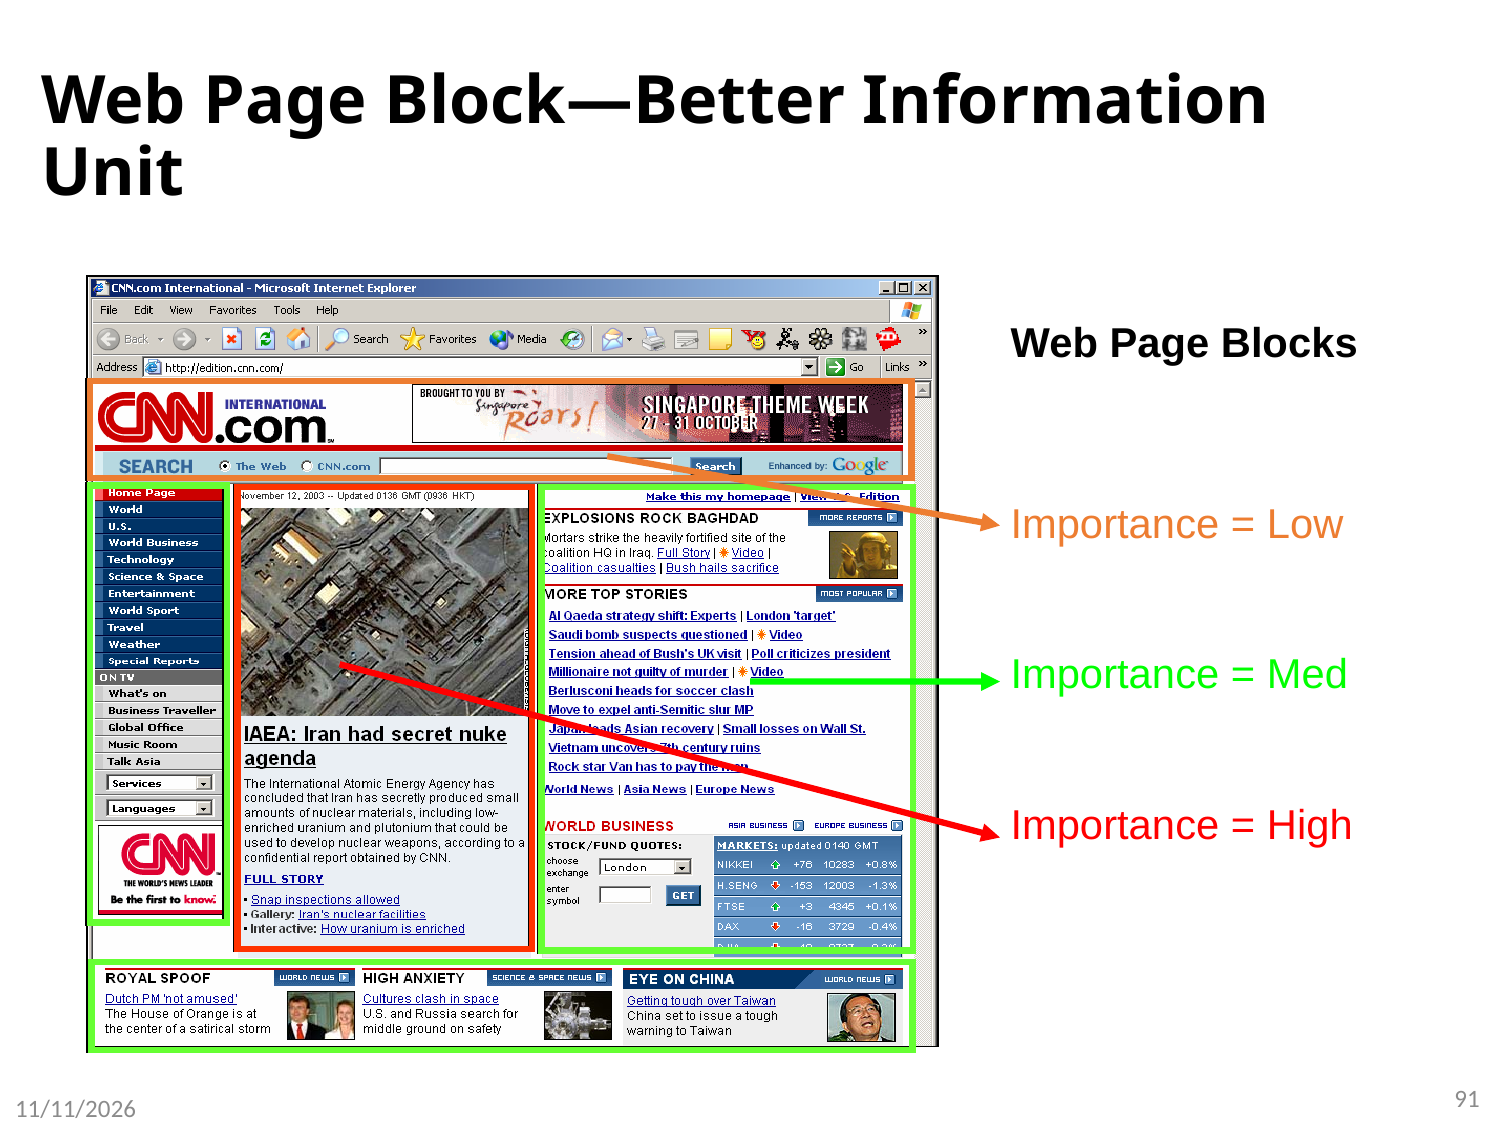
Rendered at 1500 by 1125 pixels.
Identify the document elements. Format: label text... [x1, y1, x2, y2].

picture [87, 276, 938, 456]
title Web Page Block—Better Information Unit [26, 84, 1320, 193]
slide_number 91 [1157, 1080, 1495, 1116]
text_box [339, 456, 1000, 838]
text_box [89, 380, 914, 1050]
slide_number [0, 1089, 338, 1125]
picture [914, 838, 938, 1046]
text_box Web Page Blocks [995, 308, 1384, 374]
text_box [995, 489, 1421, 856]
